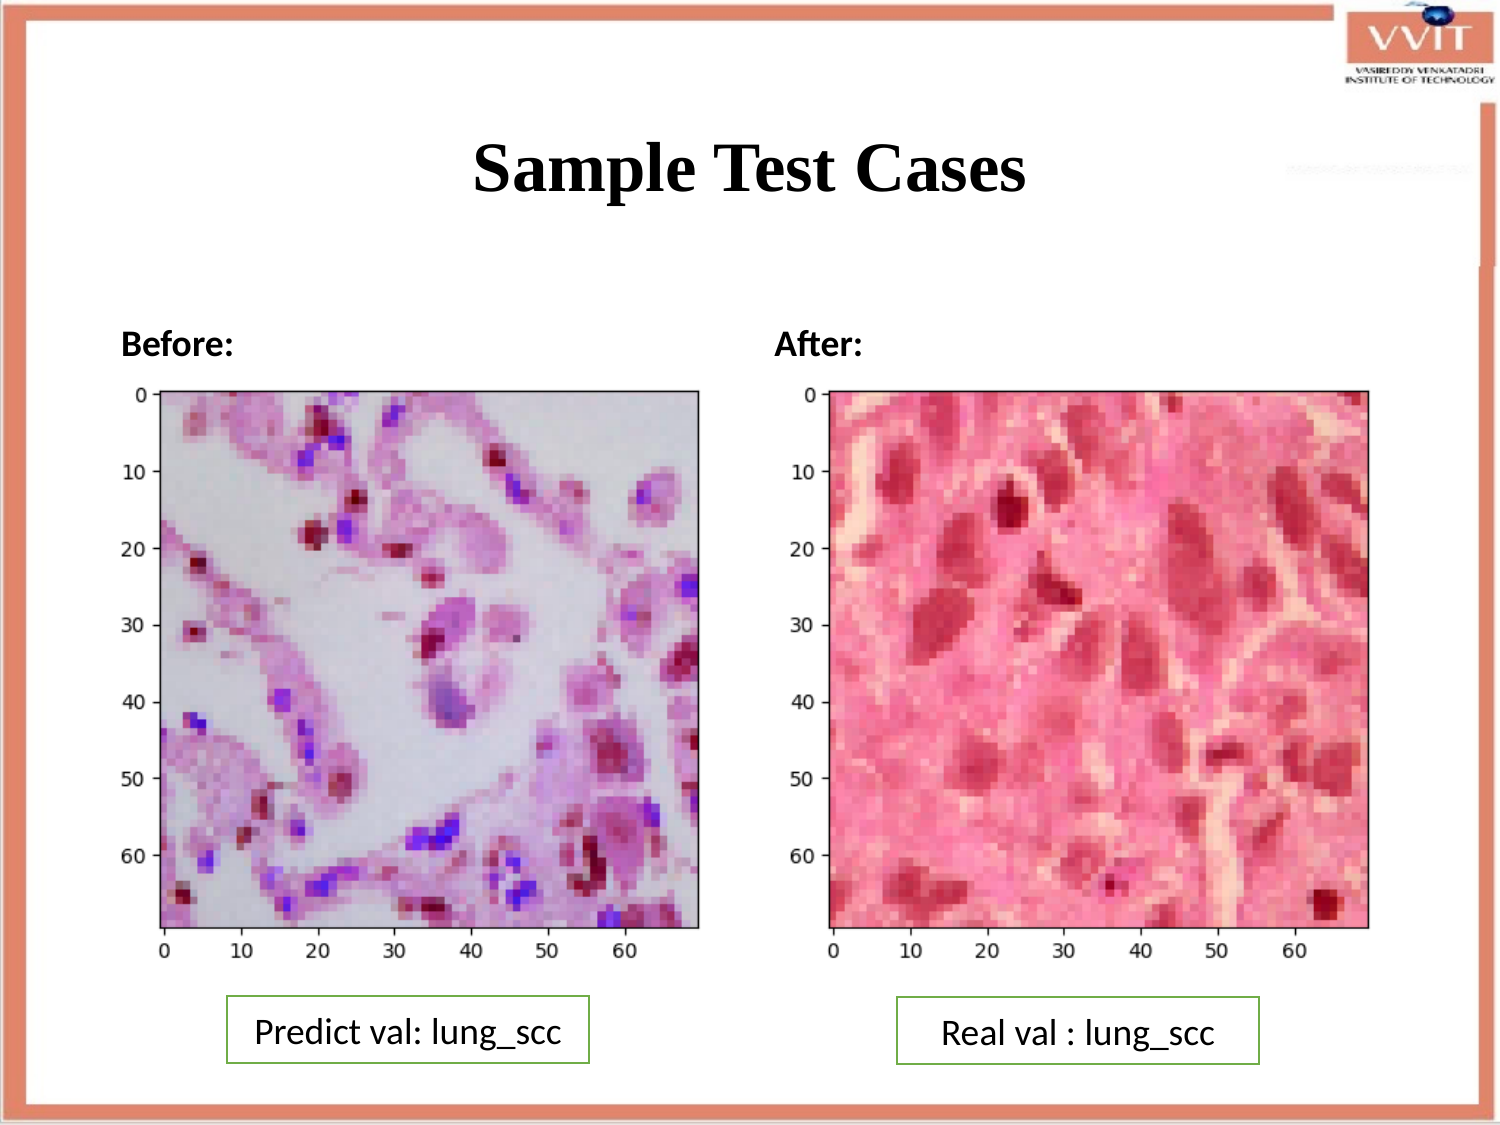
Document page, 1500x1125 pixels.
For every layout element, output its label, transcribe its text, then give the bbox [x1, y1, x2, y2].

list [106, 372, 711, 977]
title Sample Test Cases [103, 59, 1398, 278]
list Before: [106, 237, 741, 373]
picture [0, 0, 1500, 1125]
text_box Predict val: lung_scc [226, 995, 590, 1064]
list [775, 372, 1381, 977]
text_box Real val : lung_scc [896, 996, 1260, 1065]
list After: [759, 237, 1398, 373]
